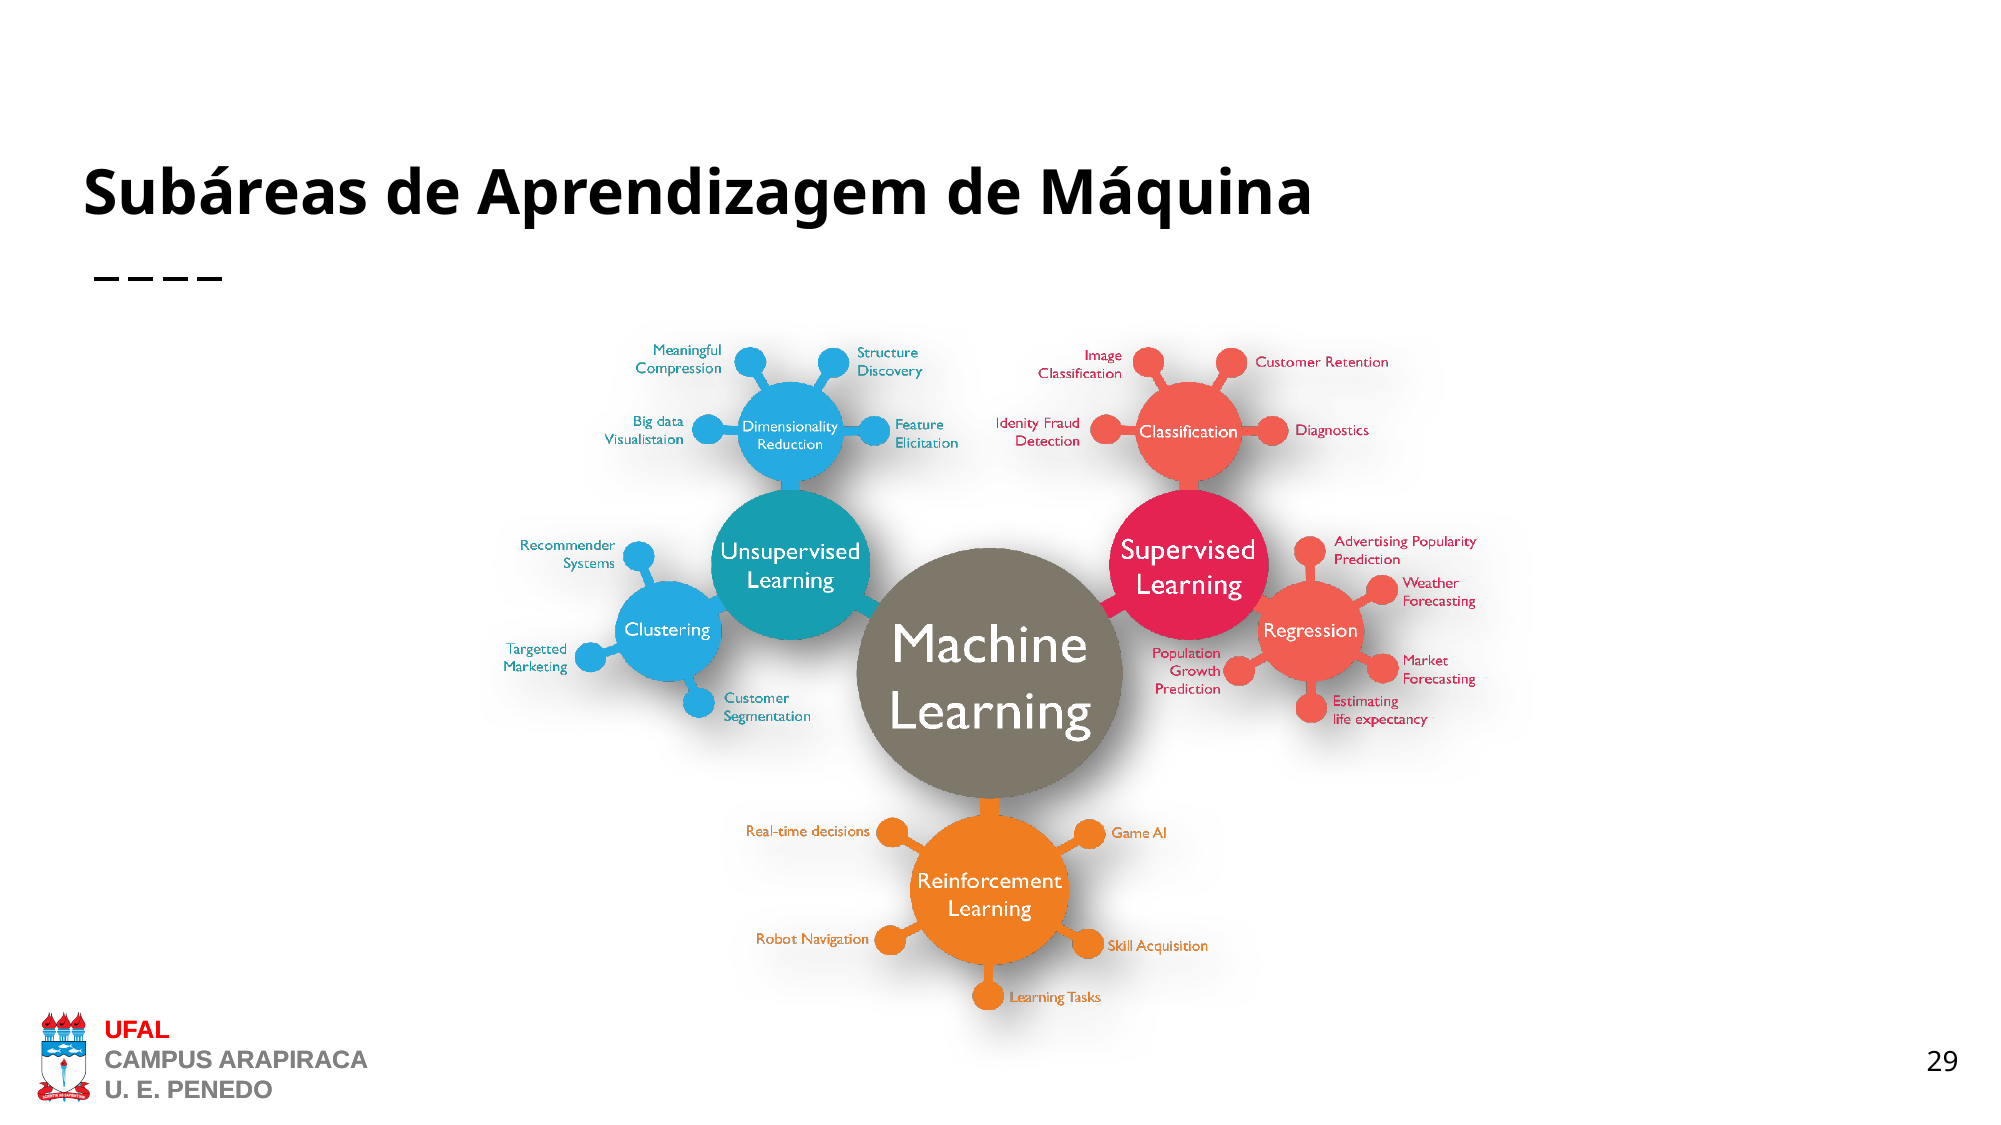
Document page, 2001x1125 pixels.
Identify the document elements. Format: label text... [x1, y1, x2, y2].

slide_number 29 [1853, 1019, 1974, 1106]
picture [21, 1008, 107, 1105]
picture [490, 338, 1490, 1012]
title Subáreas de Aprendizagem de Máquina [68, 81, 1932, 242]
